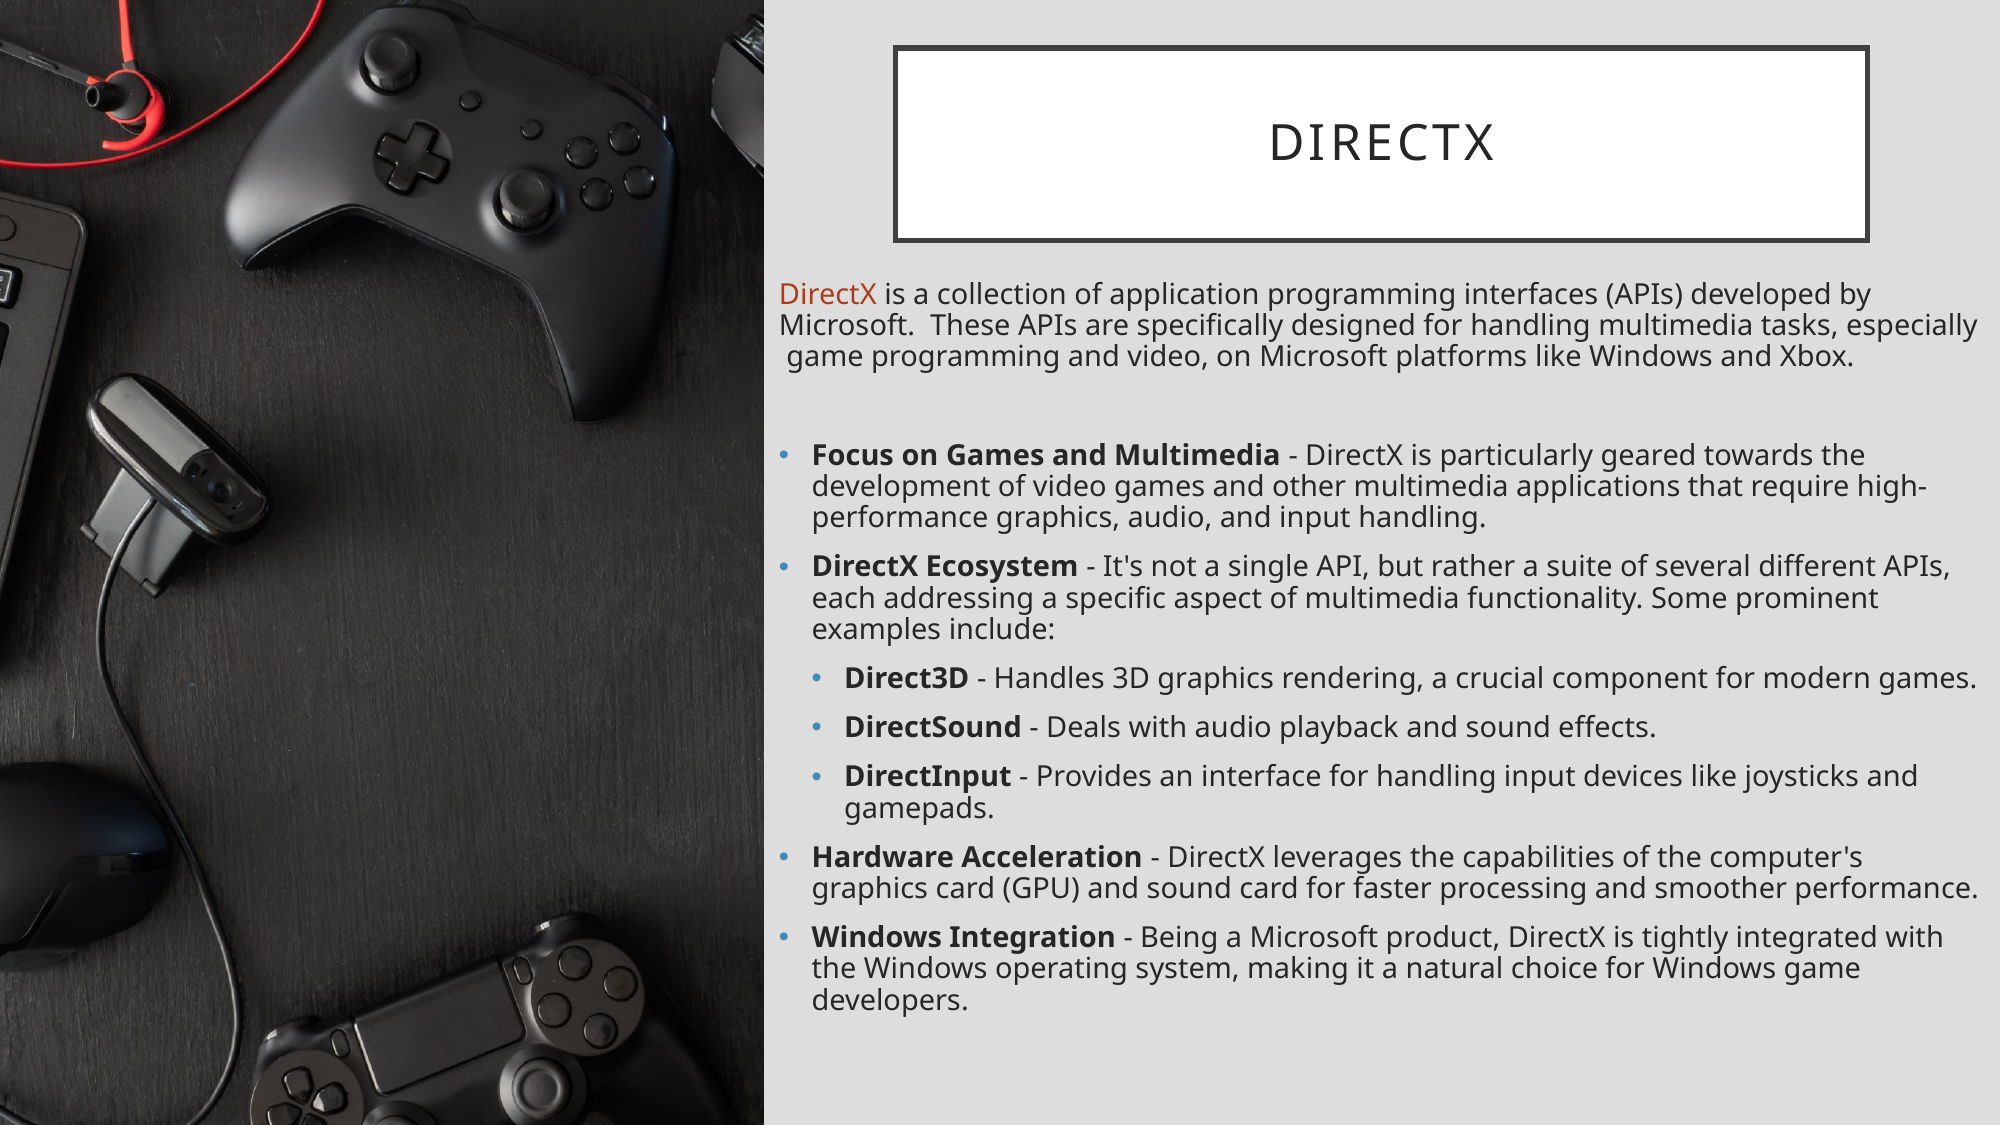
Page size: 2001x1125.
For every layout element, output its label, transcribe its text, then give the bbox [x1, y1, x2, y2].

list DirectX is a collection of application programming interfaces (APIs) developed by Microsoft. These APIs are specifically designed for handling multimedia tasks, especially game programming and video, on Microsoft platforms like Windows and Xbox. Focus on Games and Multimedia - DirectX is particularly geared towards the development of video games and other multimedia applications that require high-performance graphics, audio, and input handling. DirectX Ecosystem - It's not a single API, but rather a suite of several different APIs, each addressing a specific aspect of multimedia functionality. Some prominent examples include: Direct3D - Handles 3D graphics rendering, a crucial component for modern games. DirectSound - Deals with audio playback and sound effects. DirectInput - Provides an interface for handling input devices like joysticks and gamepads. Hardware Acceleration - DirectX leverages the capabilities of the computer's graphics card (GPU) and sound card for faster processing and smoother performance. Windows Integration - Being a Microsoft product, DirectX is tightly integrated with the Windows operating system, making it a natural choice for Windows game developers. [764, 272, 2000, 1125]
title directx [893, 45, 1870, 243]
picture [0, 0, 764, 1125]
